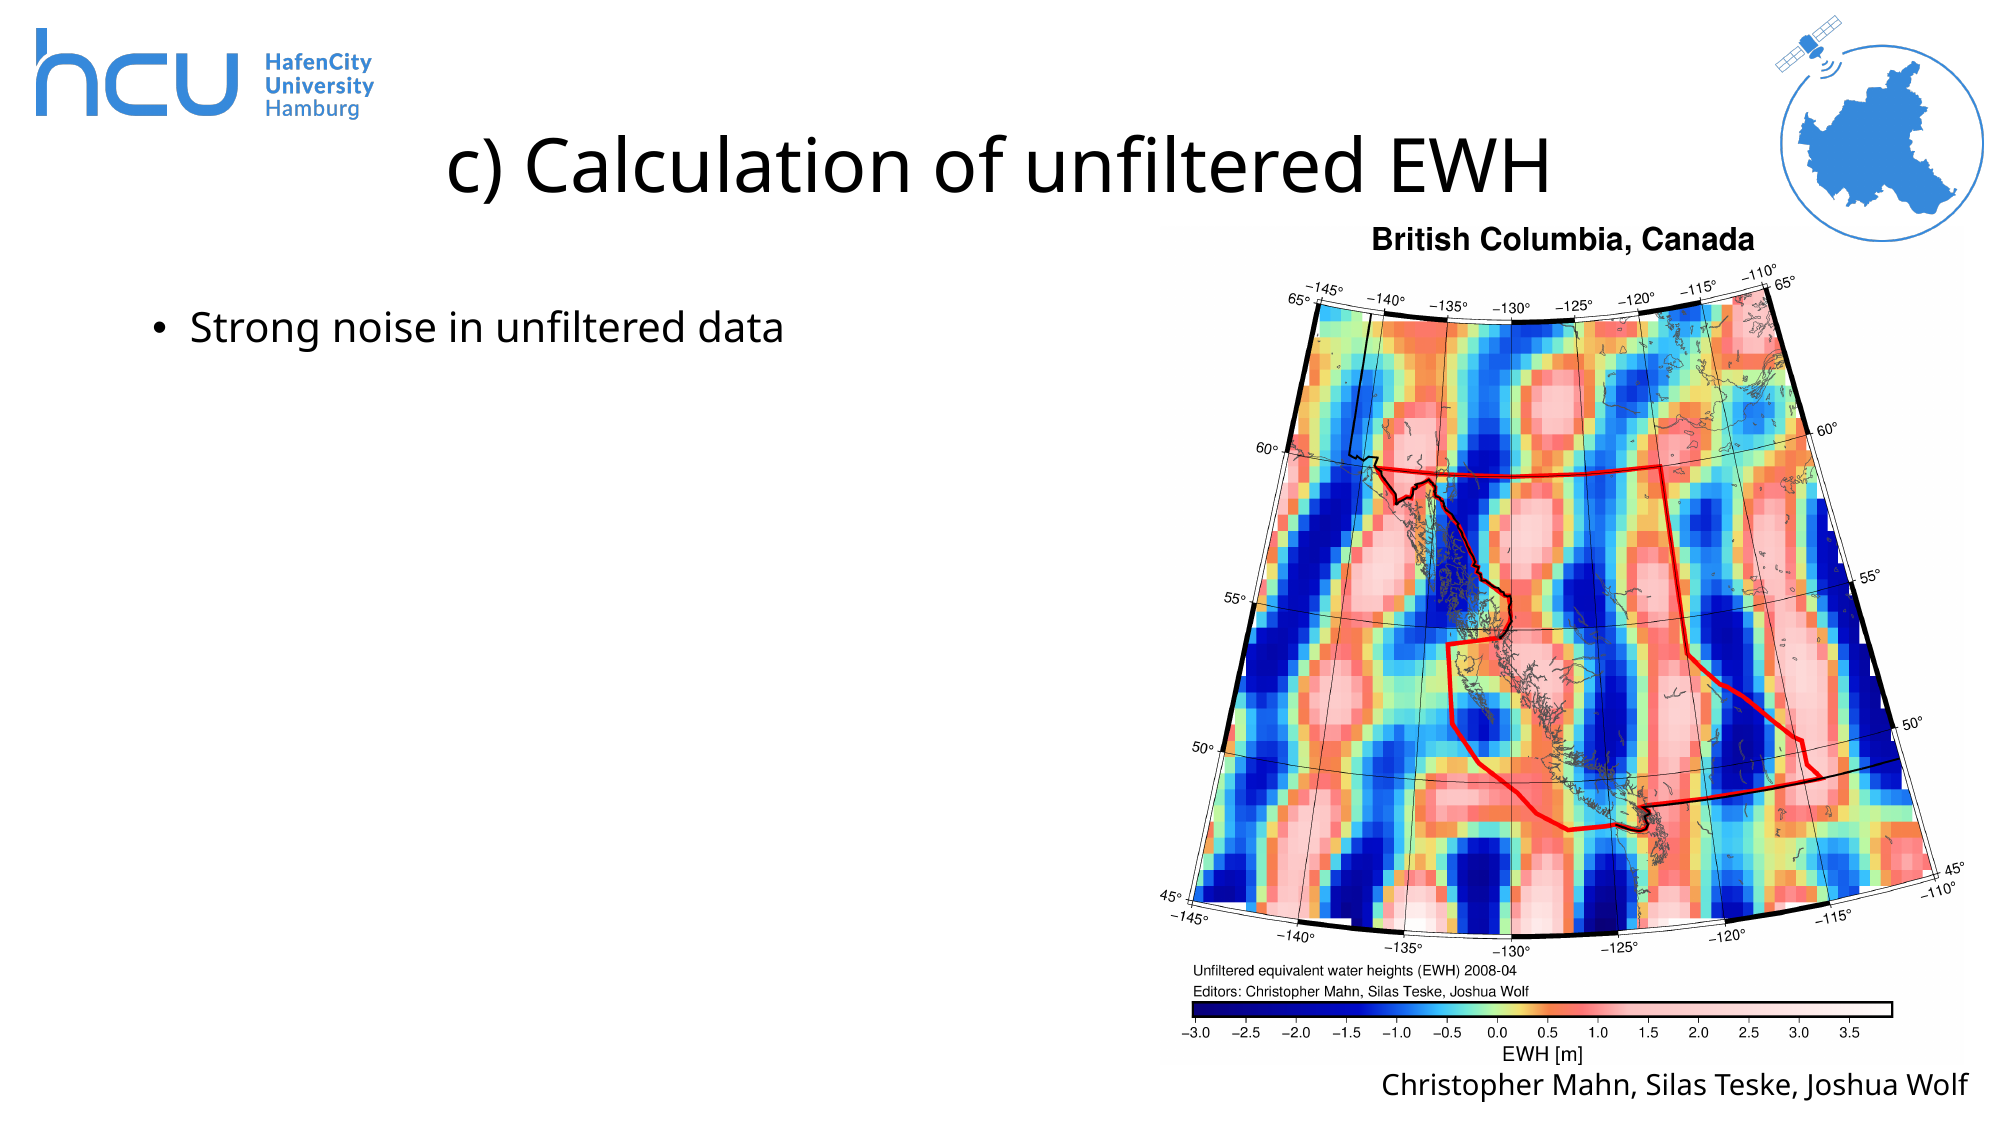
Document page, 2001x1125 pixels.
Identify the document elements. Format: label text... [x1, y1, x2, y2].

list Strong noise in unfiltered data [137, 299, 1160, 1014]
picture [1160, 15, 1984, 1066]
picture [36, 28, 440, 131]
text_box Christopher Mahn, Silas Teske, Joshua Wolf [1335, 1059, 1984, 1109]
title c) Calculation of unfiltered EWH [137, 59, 1775, 278]
